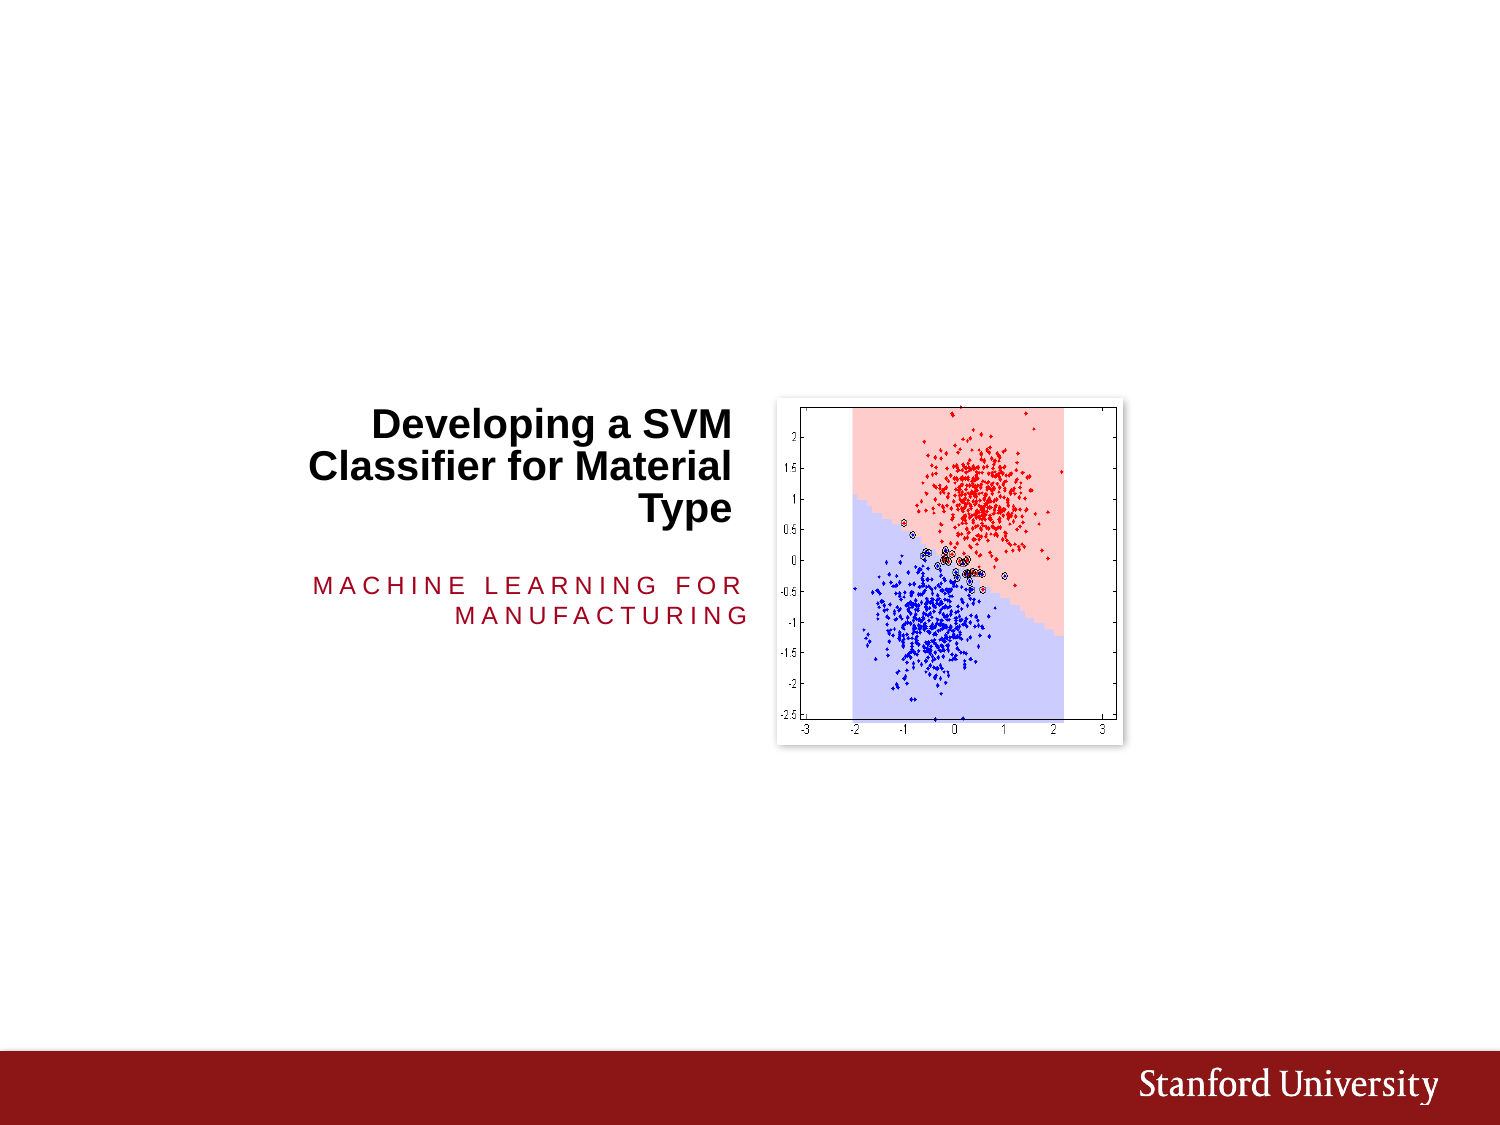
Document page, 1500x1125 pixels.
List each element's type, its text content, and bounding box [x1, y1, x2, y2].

picture [776, 398, 1124, 745]
title Developing a SVM Classifier for Material Type [263, 336, 748, 539]
list Machine Learning For Manufacturing [263, 562, 748, 767]
